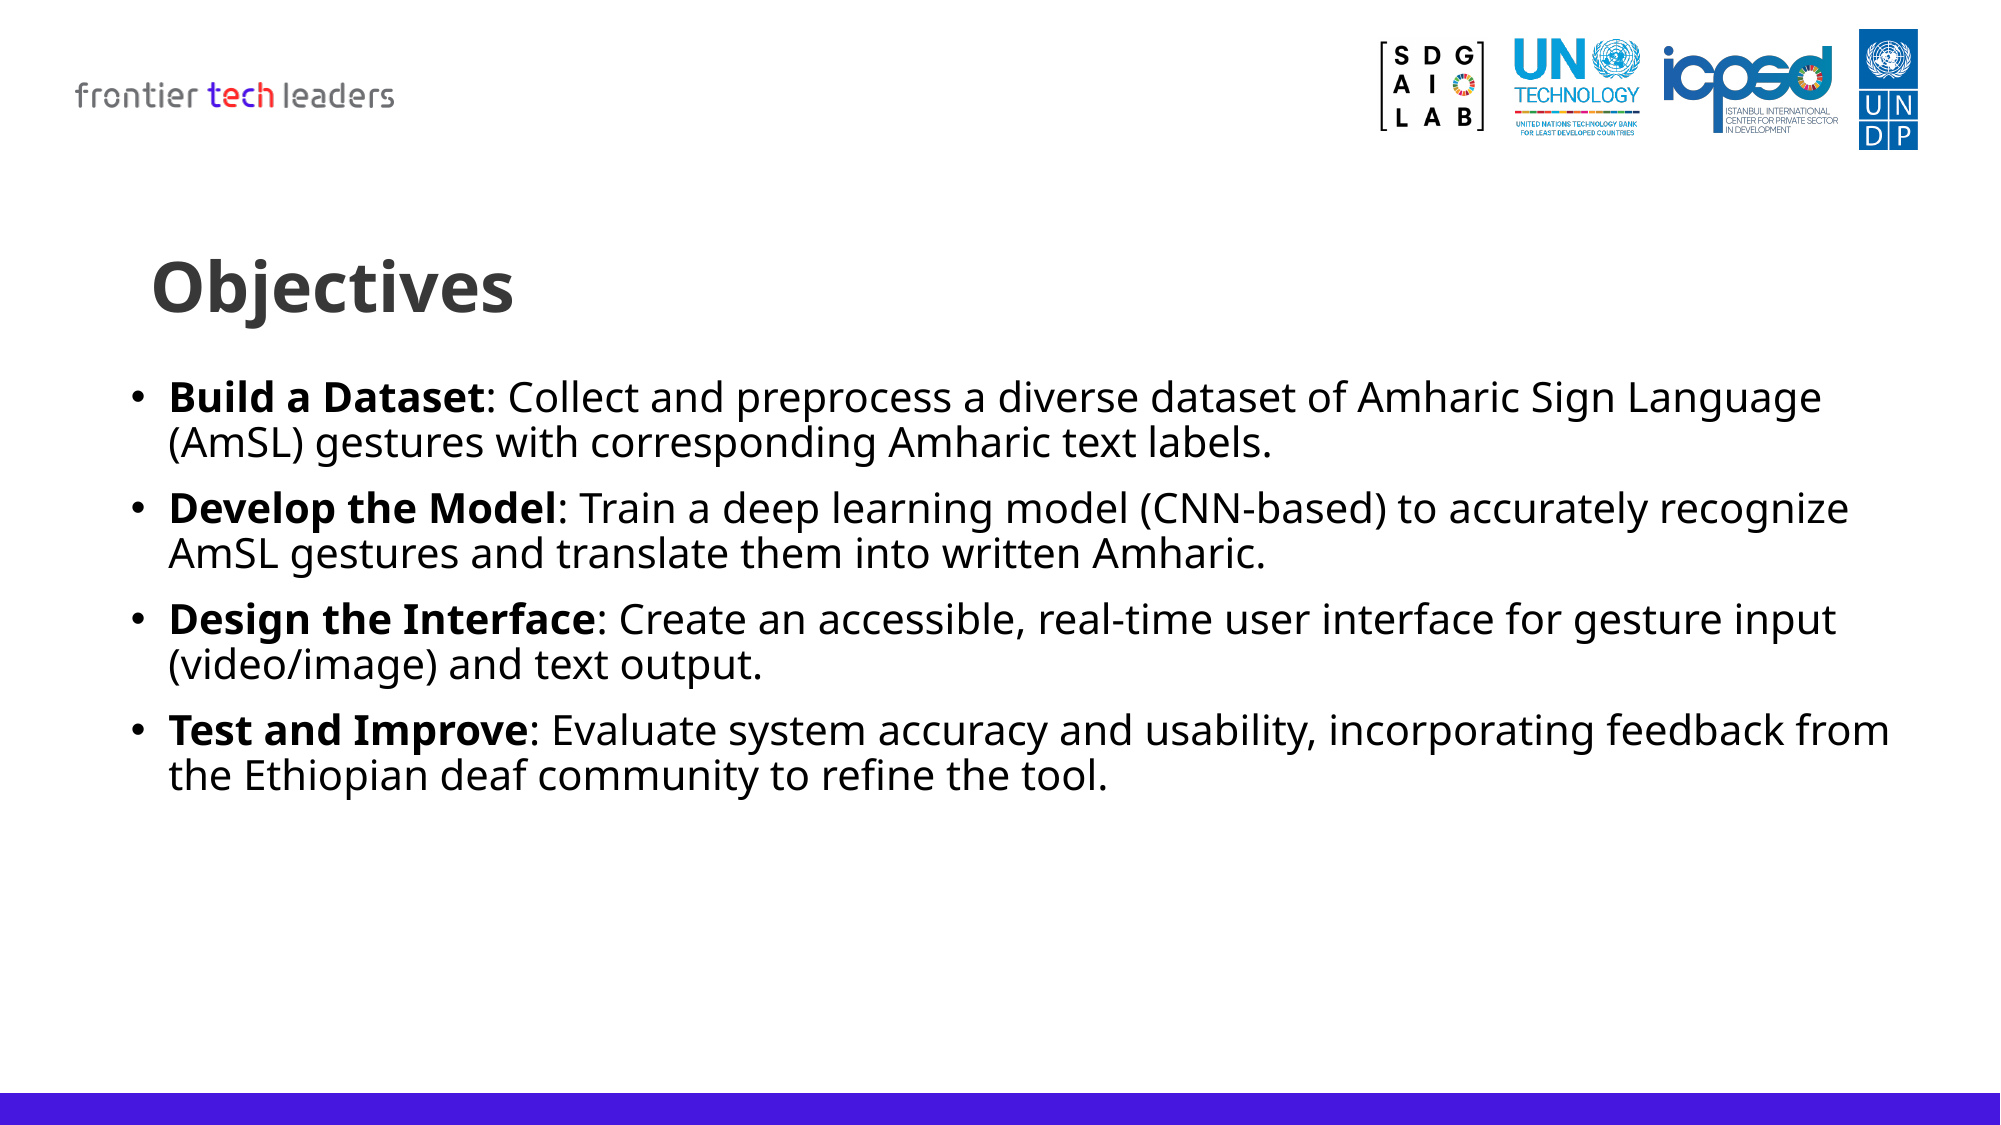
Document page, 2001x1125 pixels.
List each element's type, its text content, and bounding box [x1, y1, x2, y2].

text_box Build a Dataset: Collect and preprocess a diverse dataset of Amharic Sign Language (AmSL) gestures with corresponding Amharic text labels. Develop the Model: Train a deep learning model (CNN-based) to accurately recognize AmSL gestures and translate them into written Amharic. Design the Interface: Create an accessible, real-time user interface for gesture input (video/image) and text output. Test and Improve: Evaluate system accuracy and usability, incorporating feedback from the Ethiopian deaf community to refine the tool. [123, 369, 1919, 1033]
text_box Objectives [142, 242, 943, 338]
picture [75, 82, 394, 108]
text_box [0, 1093, 2000, 1125]
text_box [1377, 29, 1918, 150]
